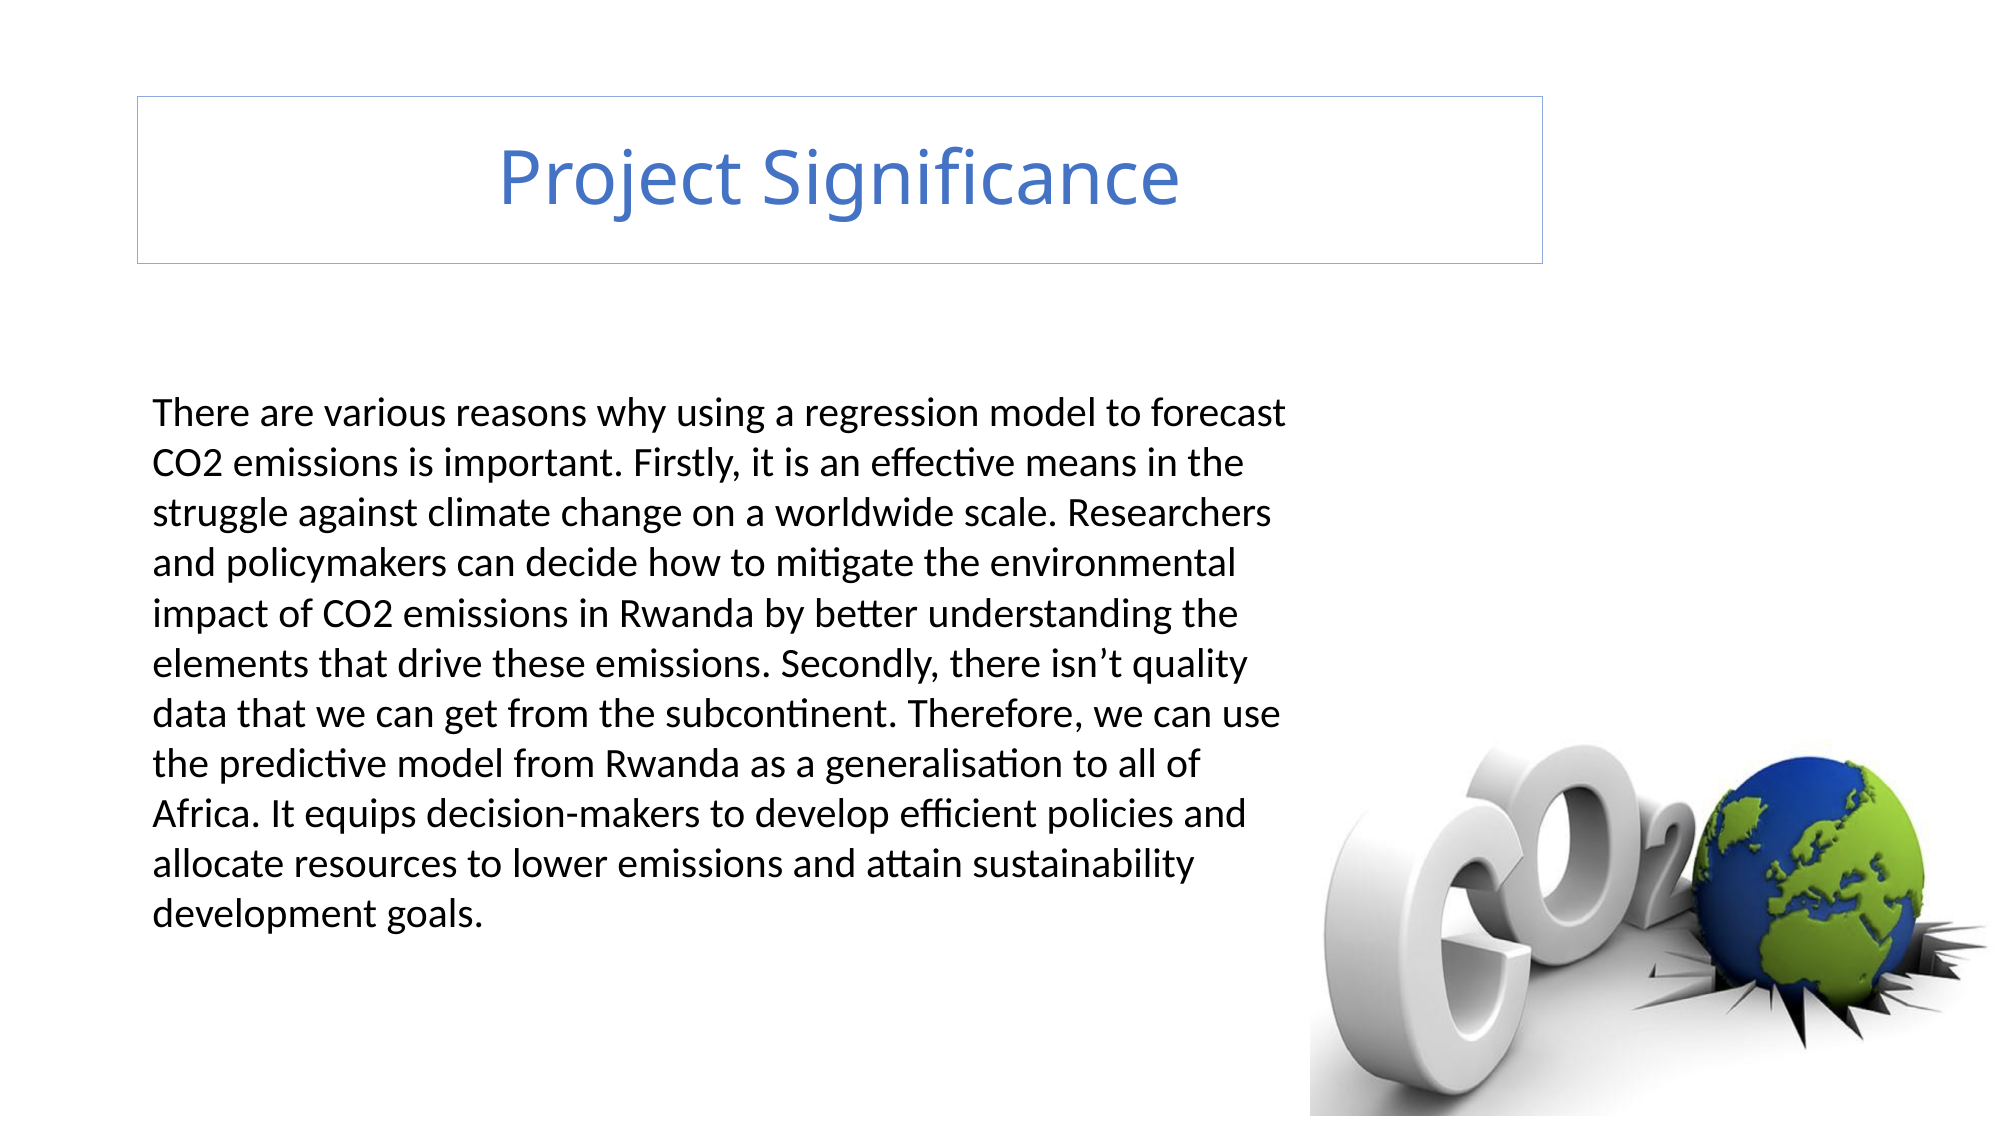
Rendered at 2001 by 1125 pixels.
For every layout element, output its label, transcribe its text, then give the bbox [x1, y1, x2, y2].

picture [1310, 552, 2000, 1116]
text_box Project Significance [137, 96, 1543, 264]
list There are various reasons why using a regression model to forecast CO2 emissions is important. Firstly, it is an effective means in the struggle against climate change on a worldwide scale. Researchers and policymakers can decide how to mitigate the environmental impact of CO2 emissions in Rwanda by better understanding the elements that drive these emissions. Secondly, there isn’t quality data that we can get from the subcontinent. Therefore, we can use the predictive model from Rwanda as a generalisation to all of Africa. It equips decision-makers to develop efficient policies and allocate resources to lower emissions and attain sustainability development goals. [137, 286, 1329, 1033]
